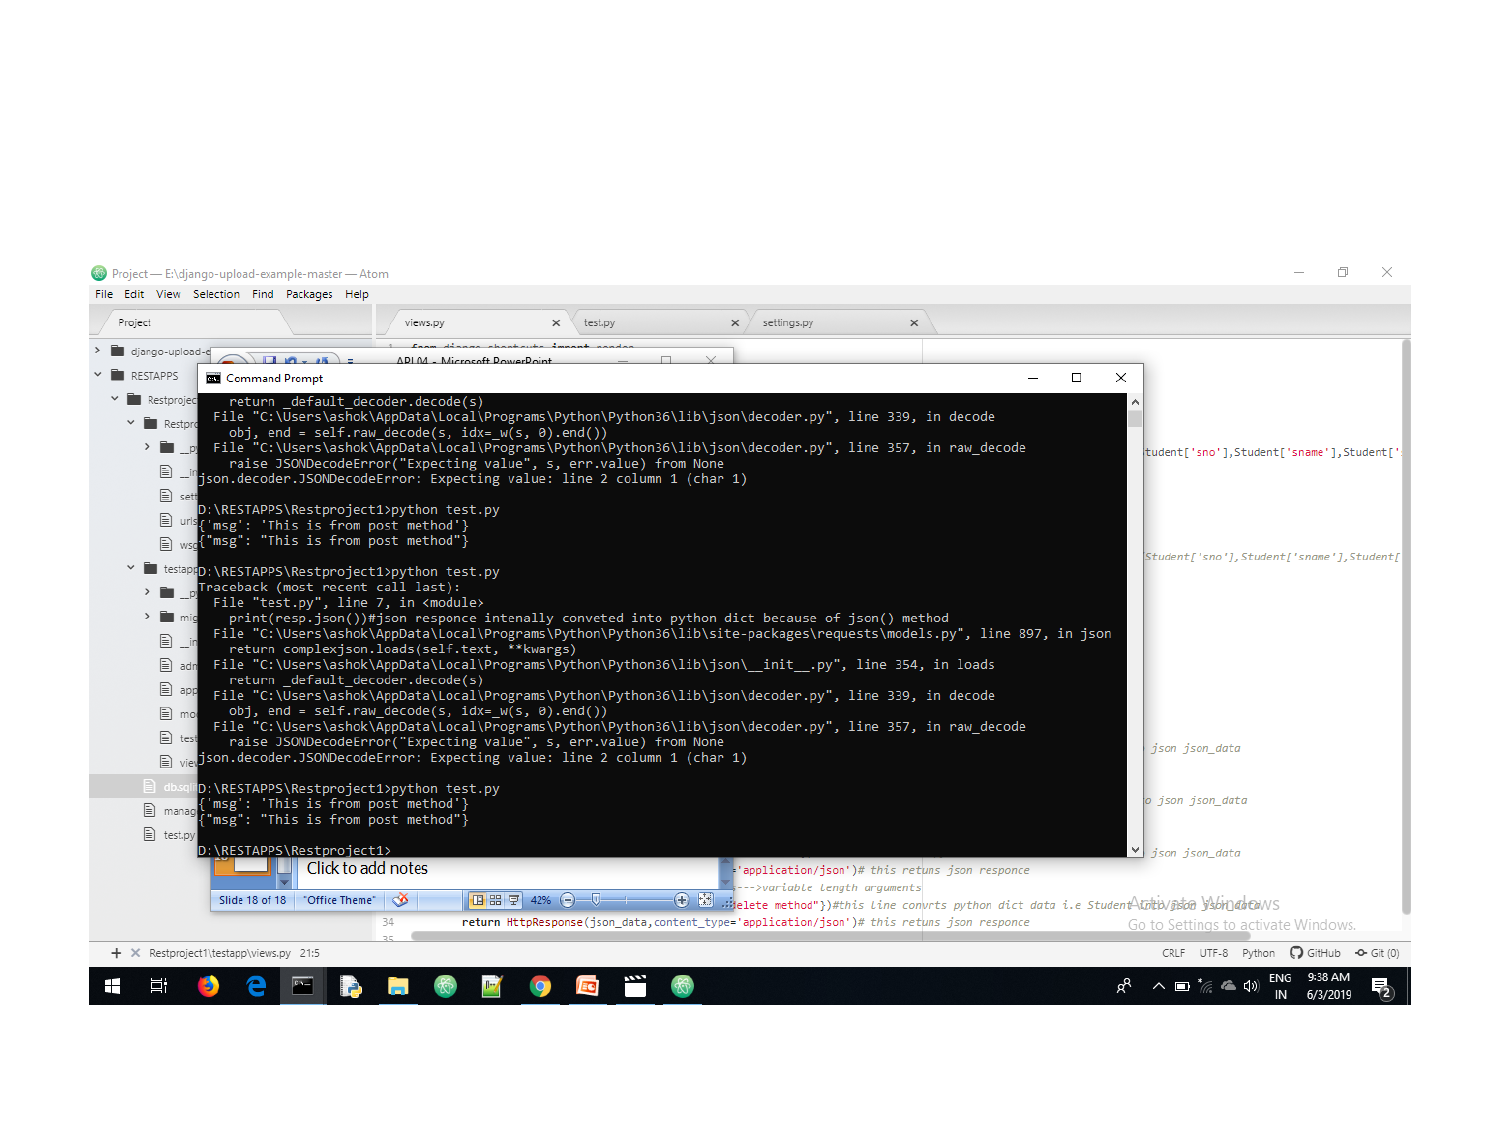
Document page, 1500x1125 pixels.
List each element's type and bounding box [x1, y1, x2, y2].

list [89, 262, 1411, 1006]
